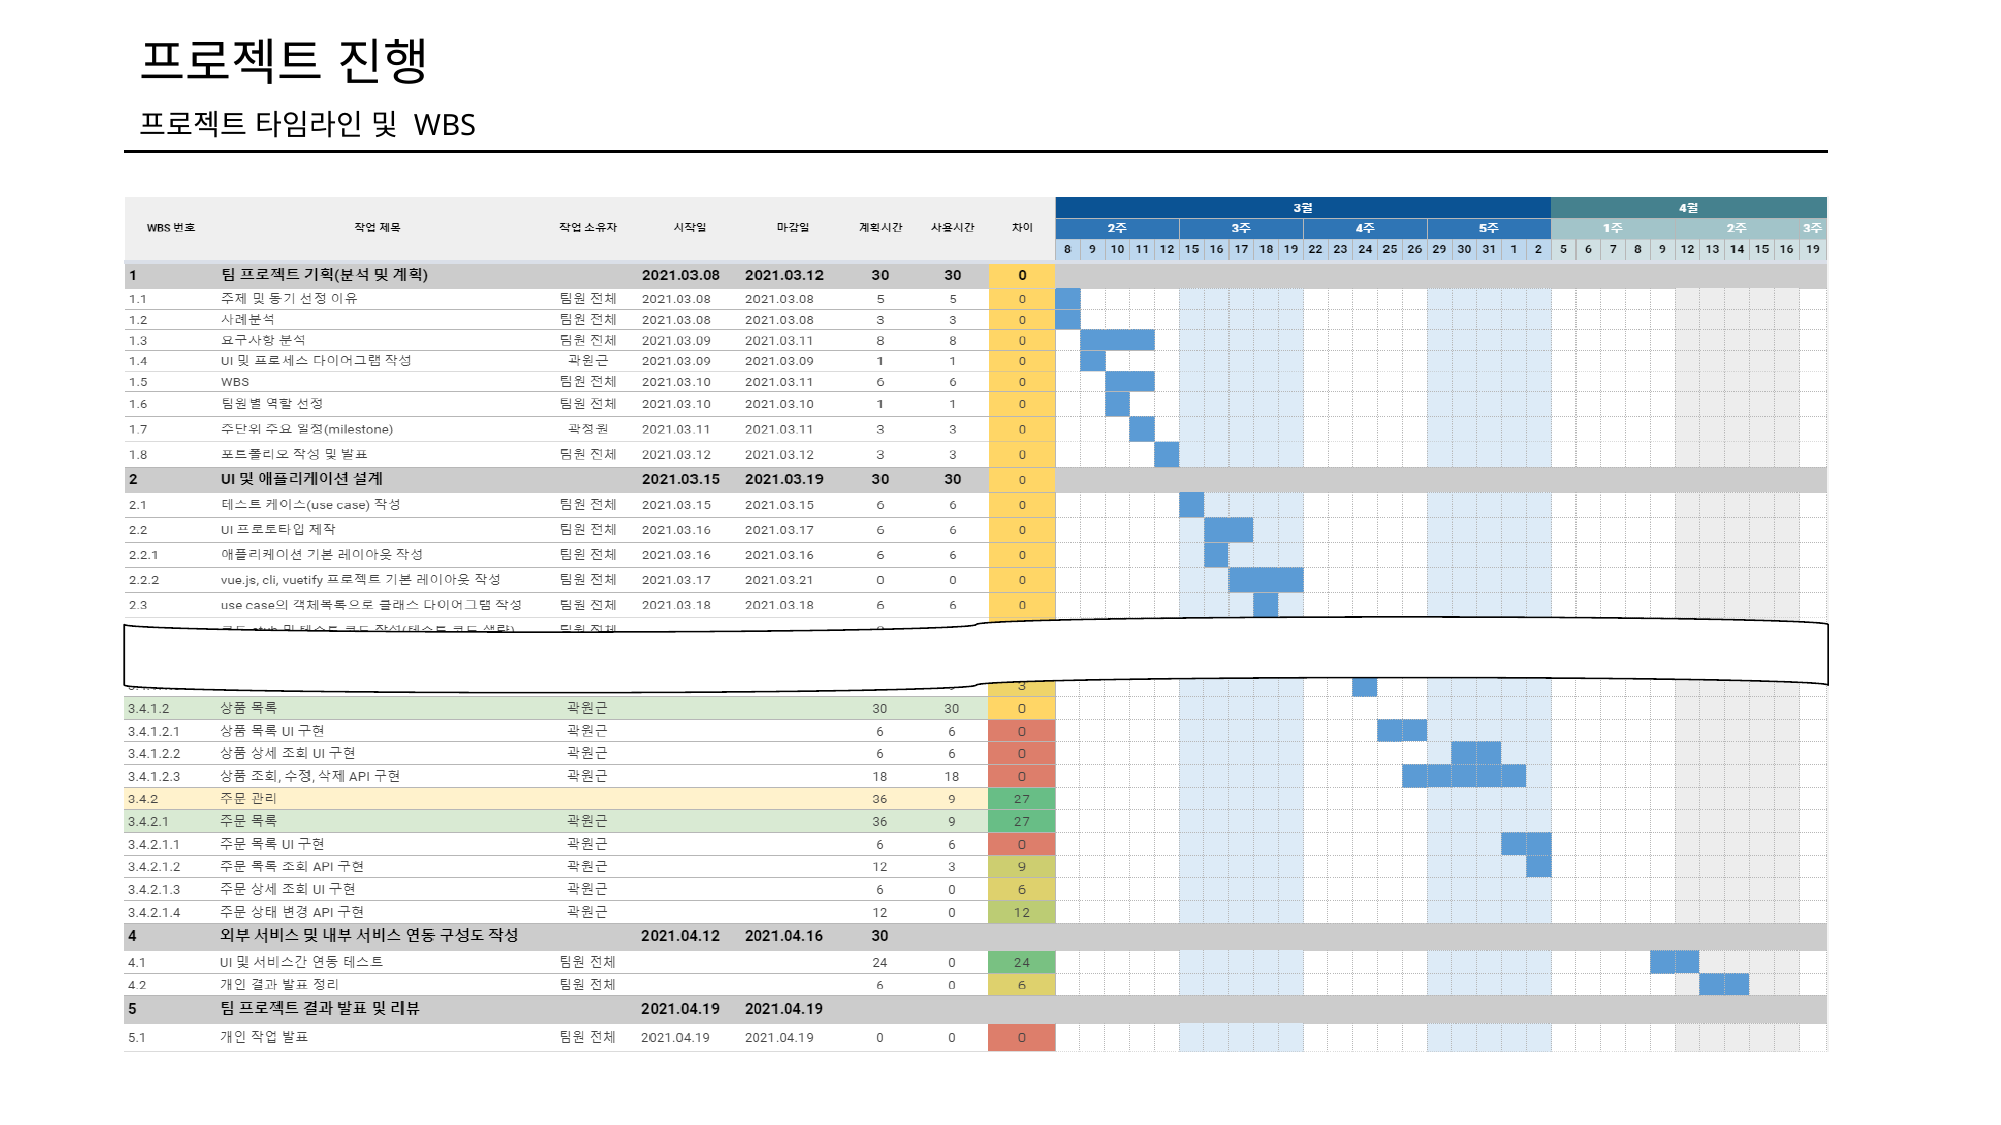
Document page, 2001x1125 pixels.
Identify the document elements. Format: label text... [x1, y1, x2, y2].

text_box 프로젝트 타임라인 및 WBS [124, 99, 720, 149]
text_box 프로젝트 진행 [124, 23, 720, 99]
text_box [123, 196, 1829, 1052]
